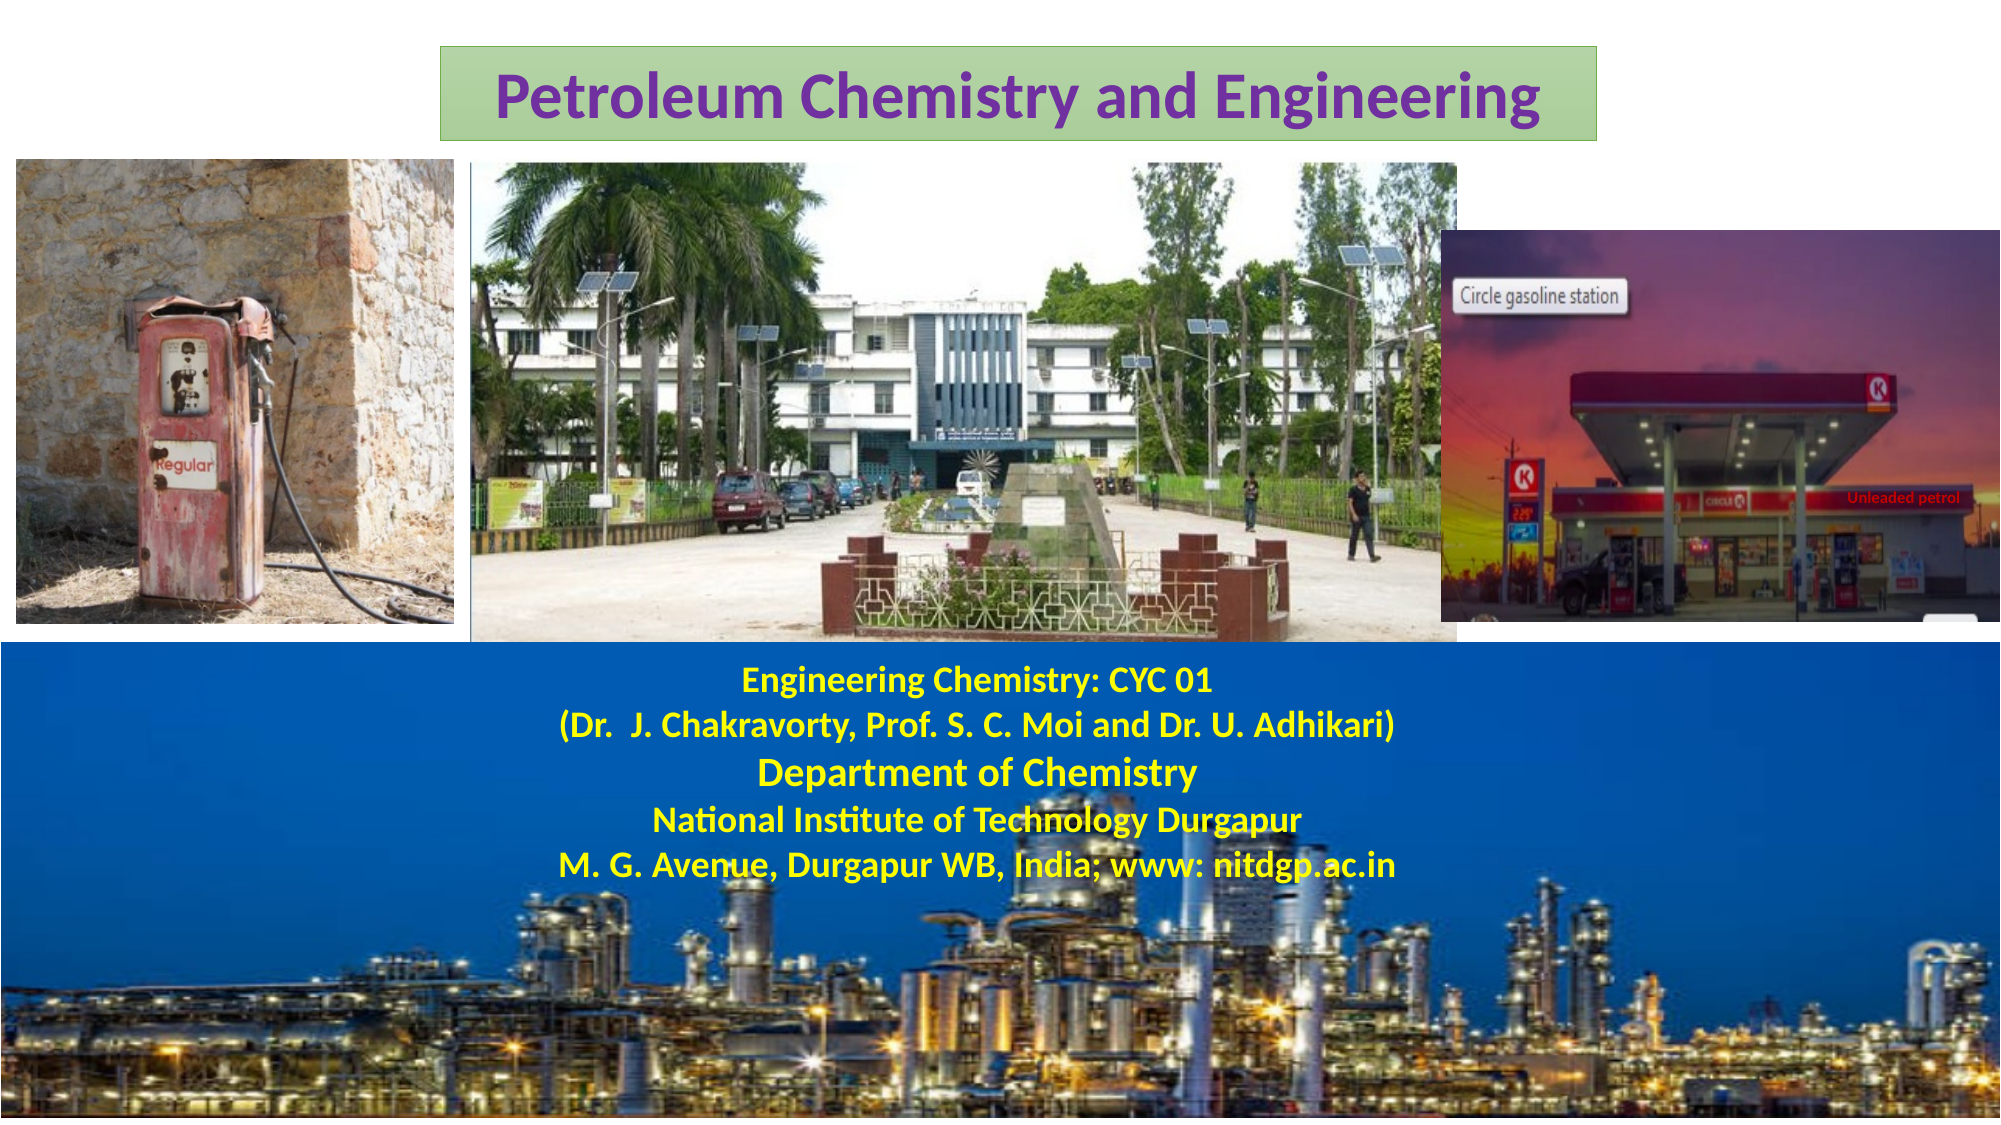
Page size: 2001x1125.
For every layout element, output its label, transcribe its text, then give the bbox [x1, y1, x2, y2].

picture [15, 159, 454, 624]
title Petroleum Chemistry and Engineering [440, 46, 1597, 141]
picture [1, 158, 2000, 1118]
